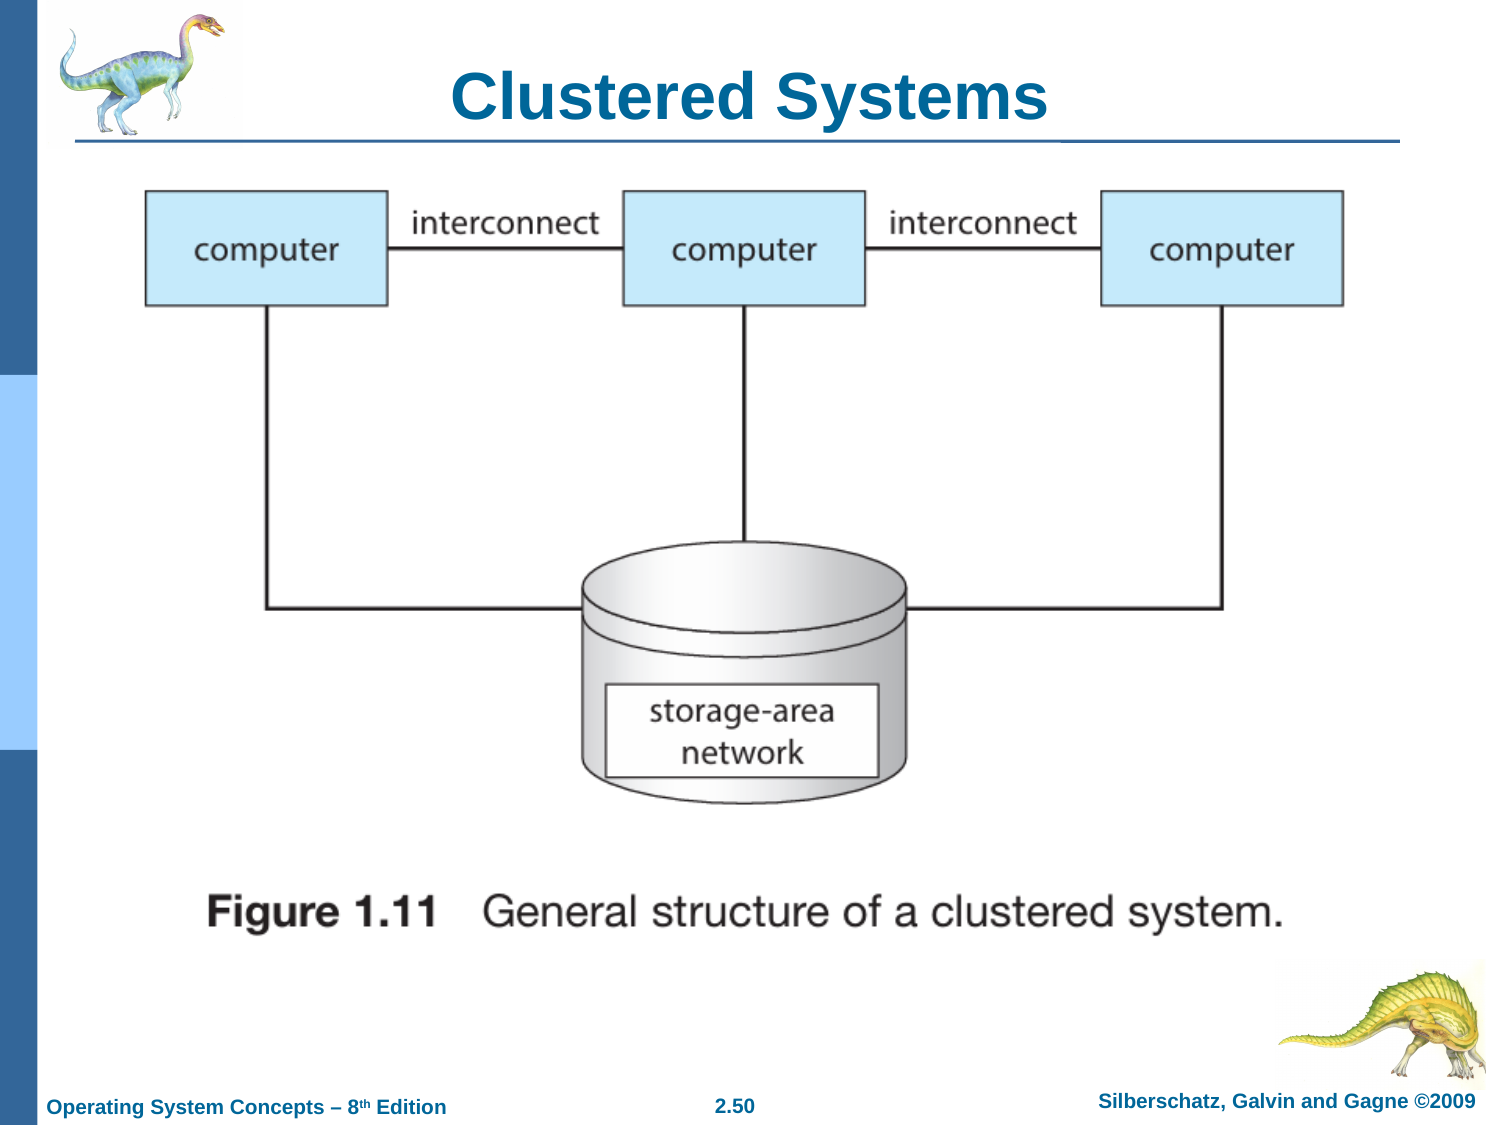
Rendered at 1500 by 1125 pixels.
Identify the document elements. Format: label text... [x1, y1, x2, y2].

title Clustered Systems [74, 45, 1426, 141]
picture [106, 166, 1486, 1090]
picture [46, 0, 243, 149]
